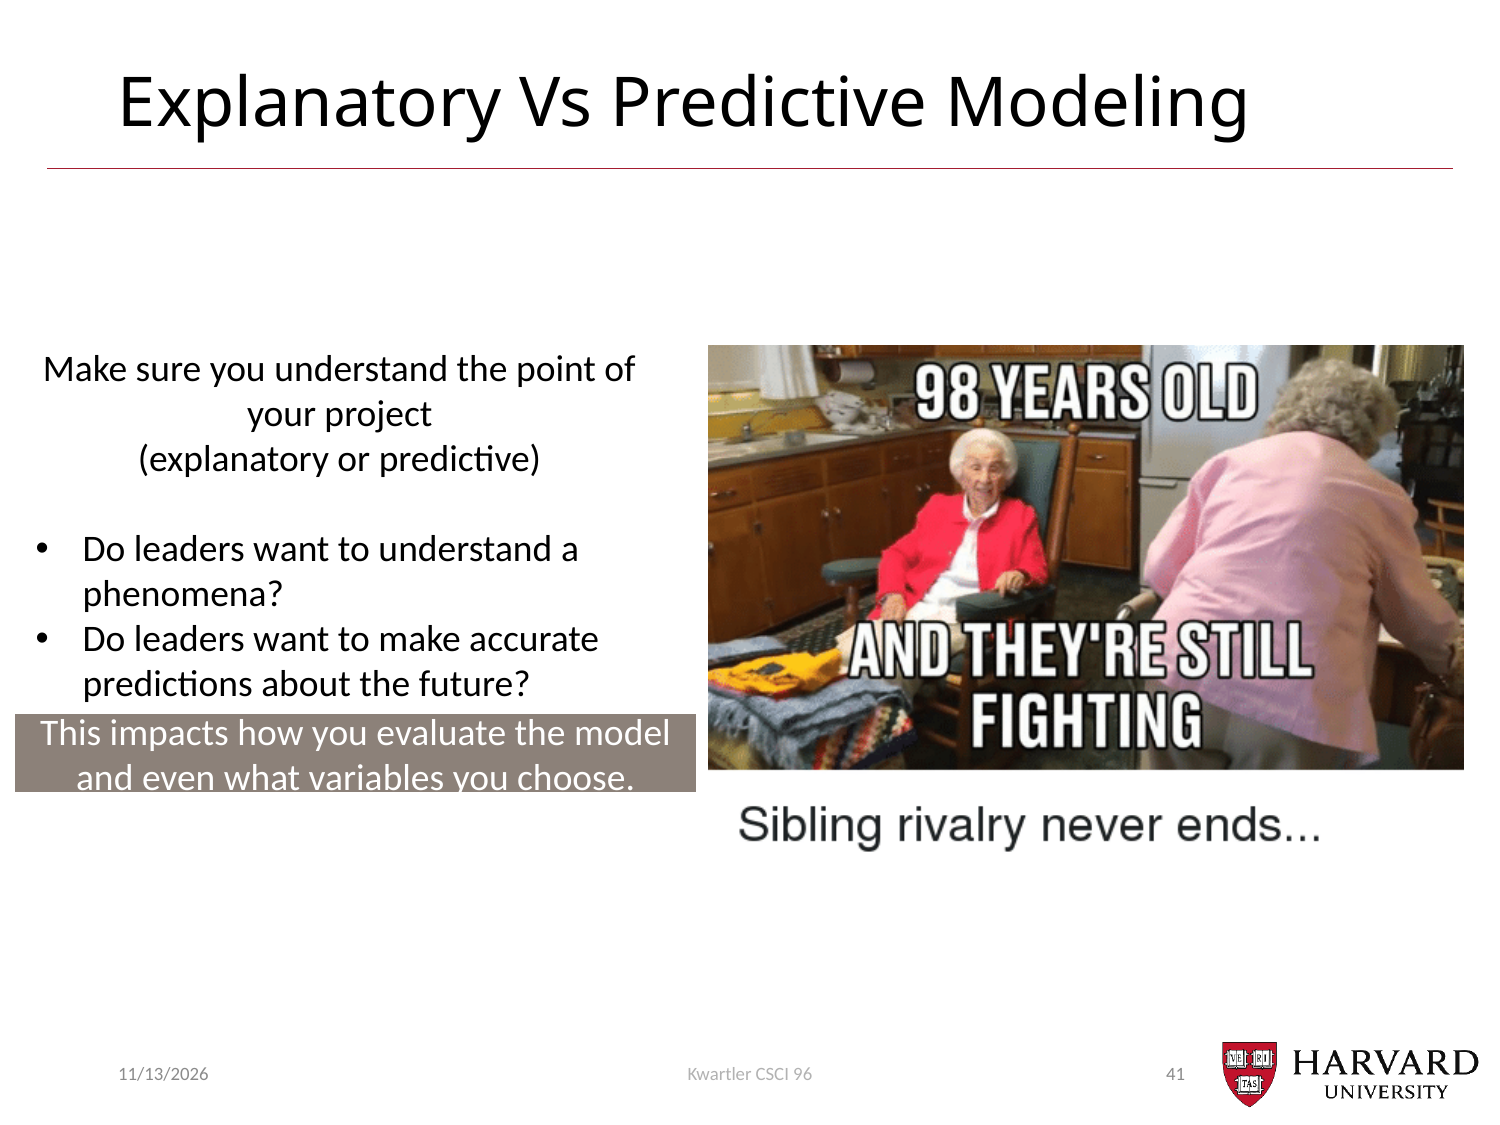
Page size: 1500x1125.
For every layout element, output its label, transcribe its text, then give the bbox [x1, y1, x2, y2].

text_box Make sure you understand the point of your project (explanatory or predictive) Do leaders want to understand a phenomena? Do leaders want to make accurate predictions about the future? [20, 337, 659, 712]
footer Kwartler CSCI 96 [496, 1042, 1004, 1103]
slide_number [103, 1042, 441, 1103]
slide_number 41 [1059, 1042, 1200, 1103]
picture [1200, 1024, 1500, 1125]
title Explanatory Vs Predictive Modeling [103, 59, 1397, 157]
text_box This impacts how you evaluate the model and even what variables you choose. [15, 714, 696, 792]
picture [708, 345, 1464, 870]
